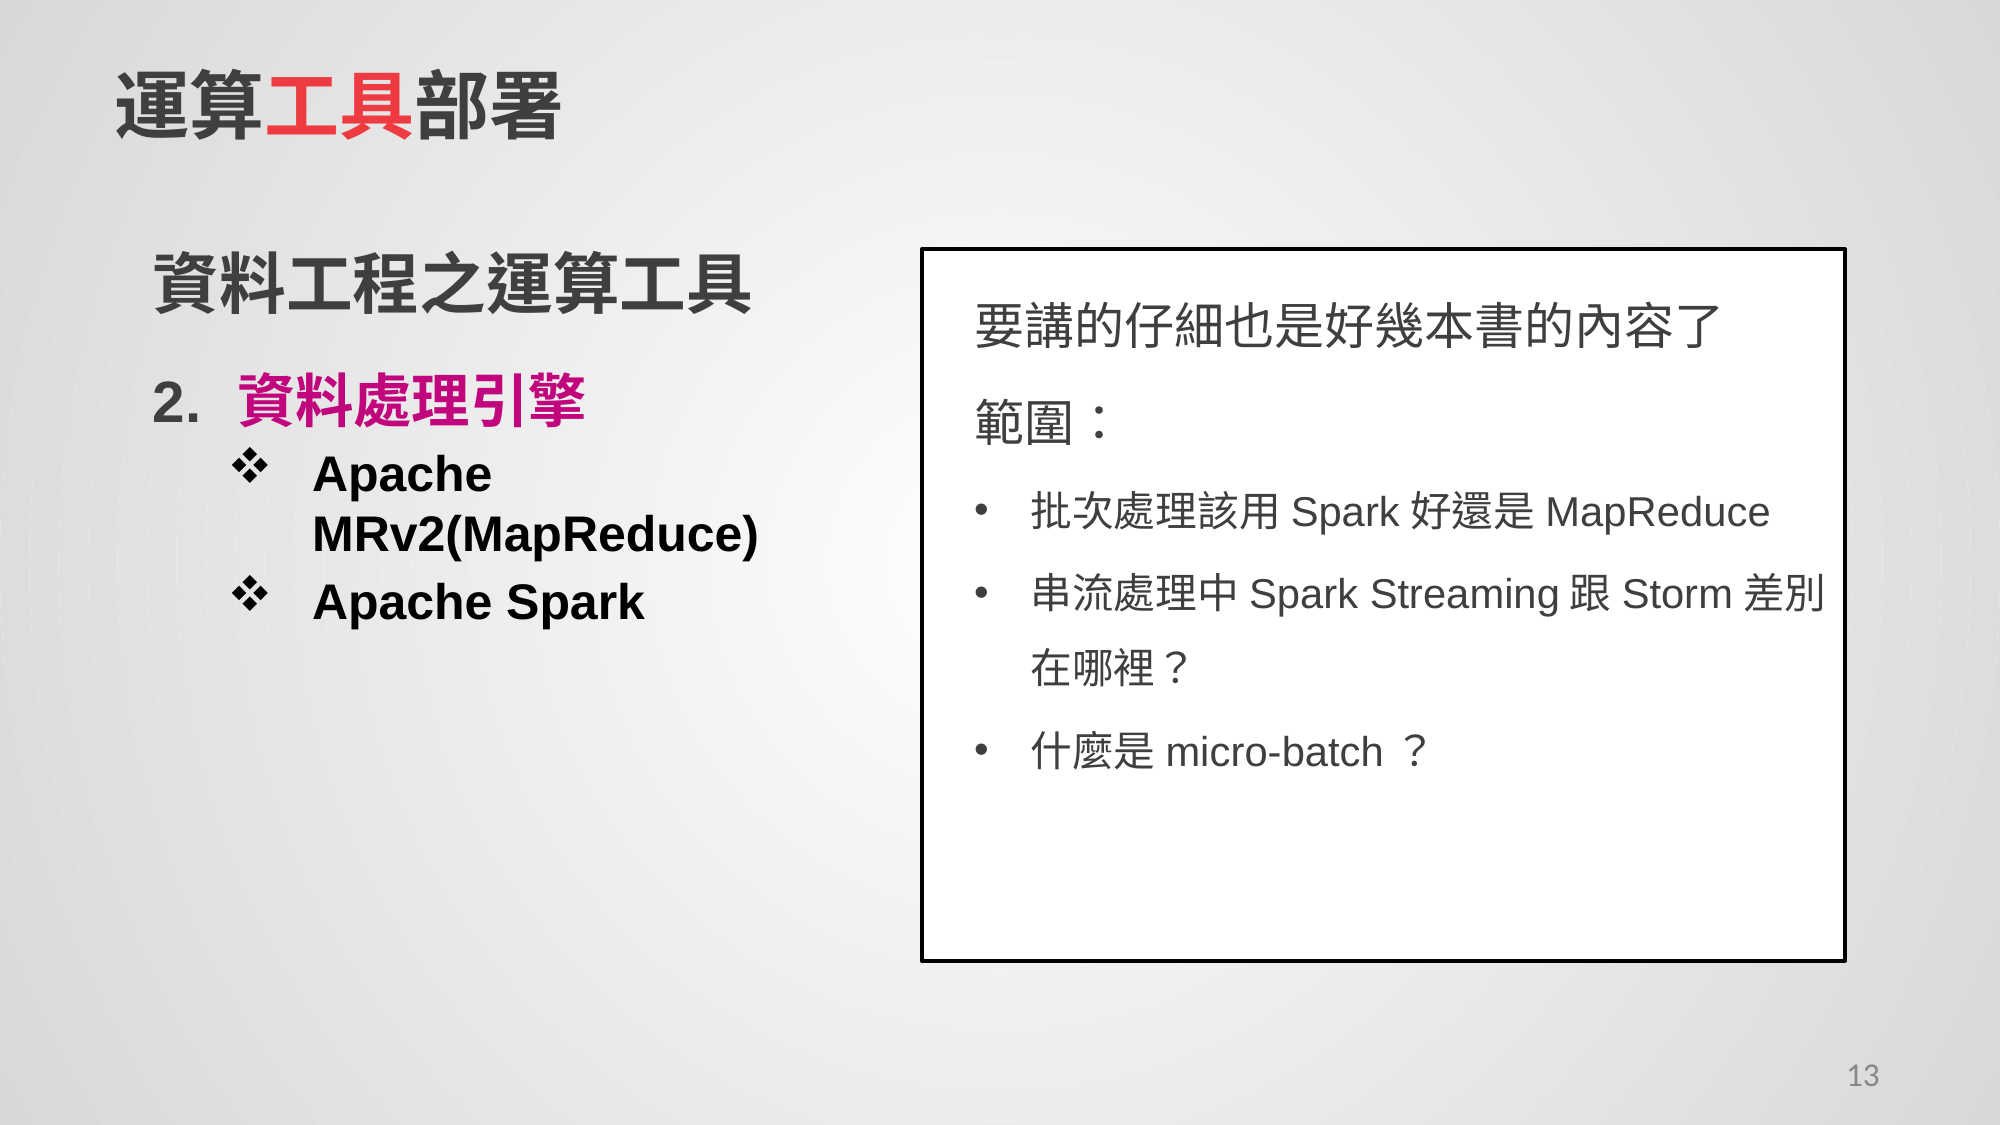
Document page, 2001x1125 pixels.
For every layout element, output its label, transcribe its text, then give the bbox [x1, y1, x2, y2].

title 運算工具部署 [99, 45, 1900, 162]
text_box 要講的仔細也是好幾本書的內容了 範圍： 批次處理該用Spark好還是MapReduce 串流處理中Spark Streaming跟Storm差別在哪裡？ 什麼是micro-batch？ [920, 247, 1847, 963]
slide_number 13 [1433, 1042, 1900, 1103]
list 資料工程之運算工具 資料處理引擎 Apache MRv2(MapReduce) Apache Spark [100, 186, 794, 1005]
